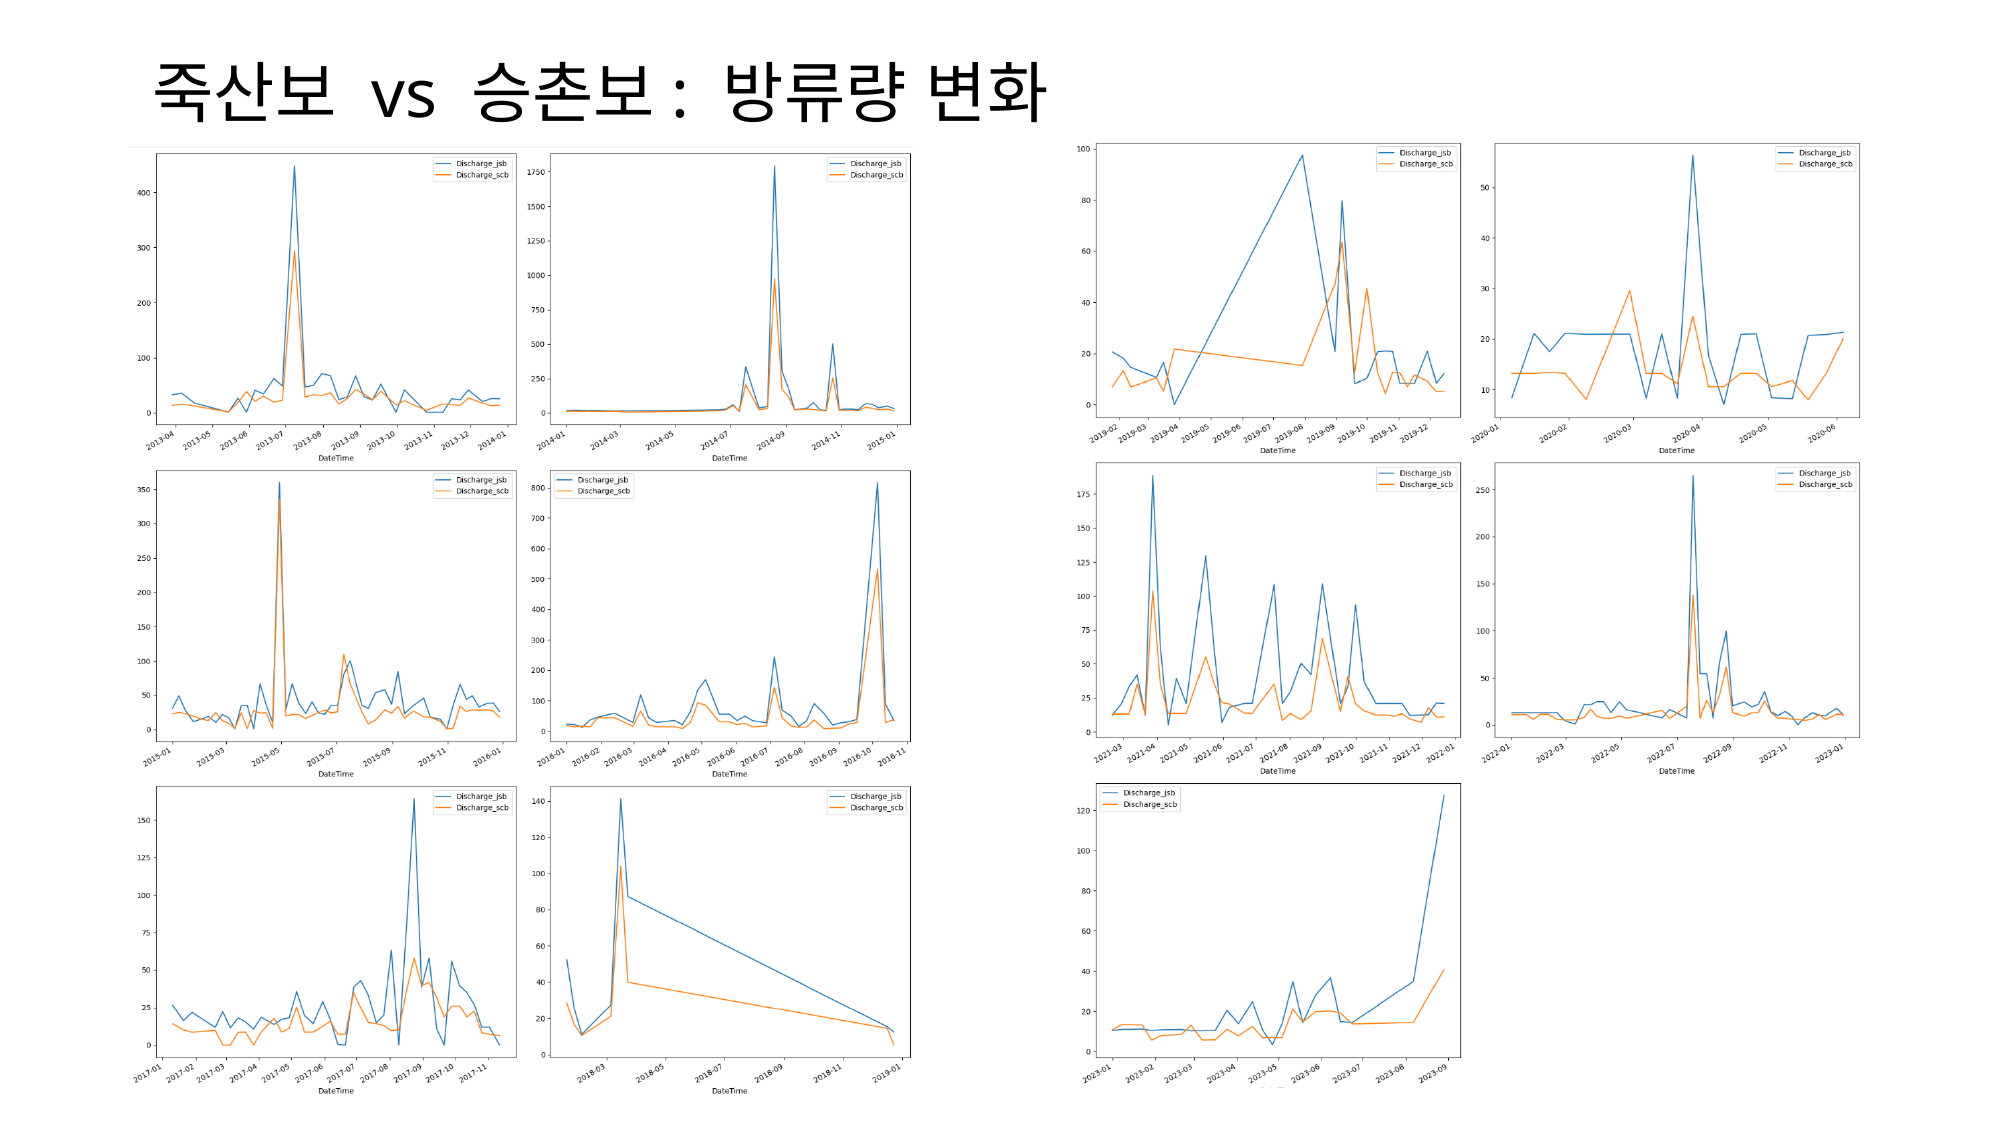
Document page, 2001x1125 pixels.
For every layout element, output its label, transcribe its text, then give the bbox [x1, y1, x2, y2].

picture [1064, 132, 1872, 1089]
title 죽산보 vs 승촌보: 방류량 변화 [137, 30, 1863, 162]
picture [128, 145, 923, 1096]
